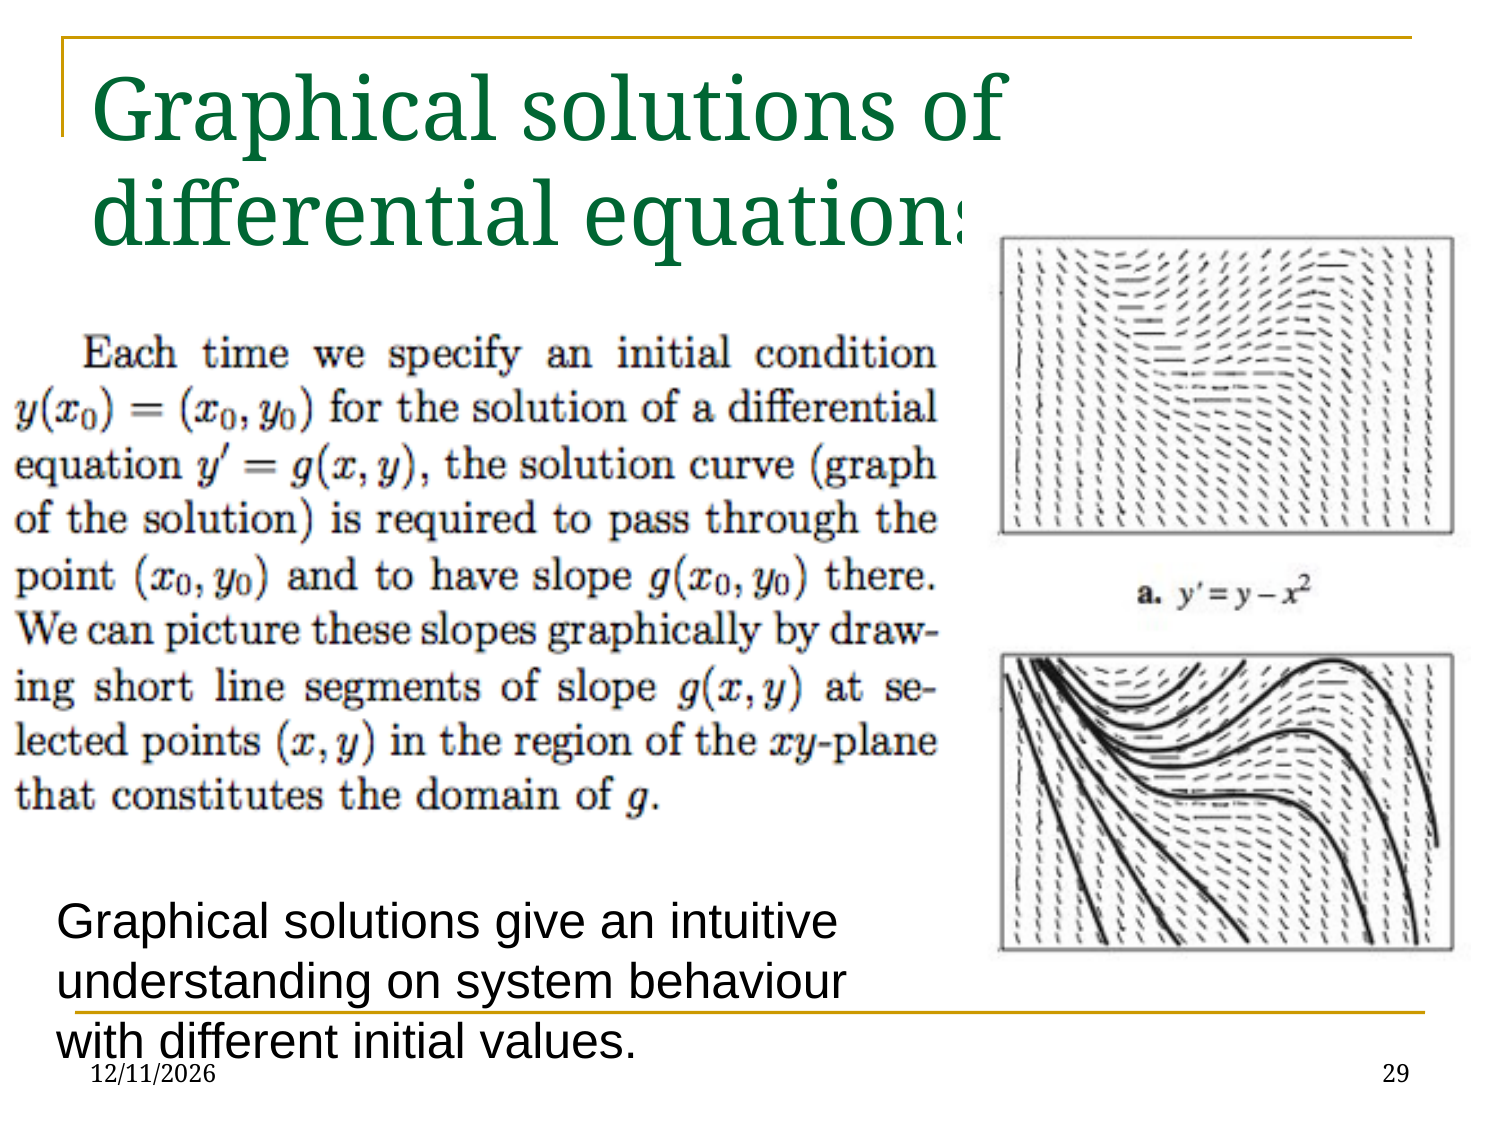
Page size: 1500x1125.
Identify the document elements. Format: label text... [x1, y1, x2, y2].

picture [0, 195, 1471, 966]
title Graphical solutions of differential equations [75, 45, 1425, 233]
text_box Graphical solutions give an intuitive understanding on system behaviour with different initial values. [41, 881, 892, 1077]
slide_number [75, 1077, 425, 1100]
slide_number 29 [1074, 1024, 1425, 1100]
